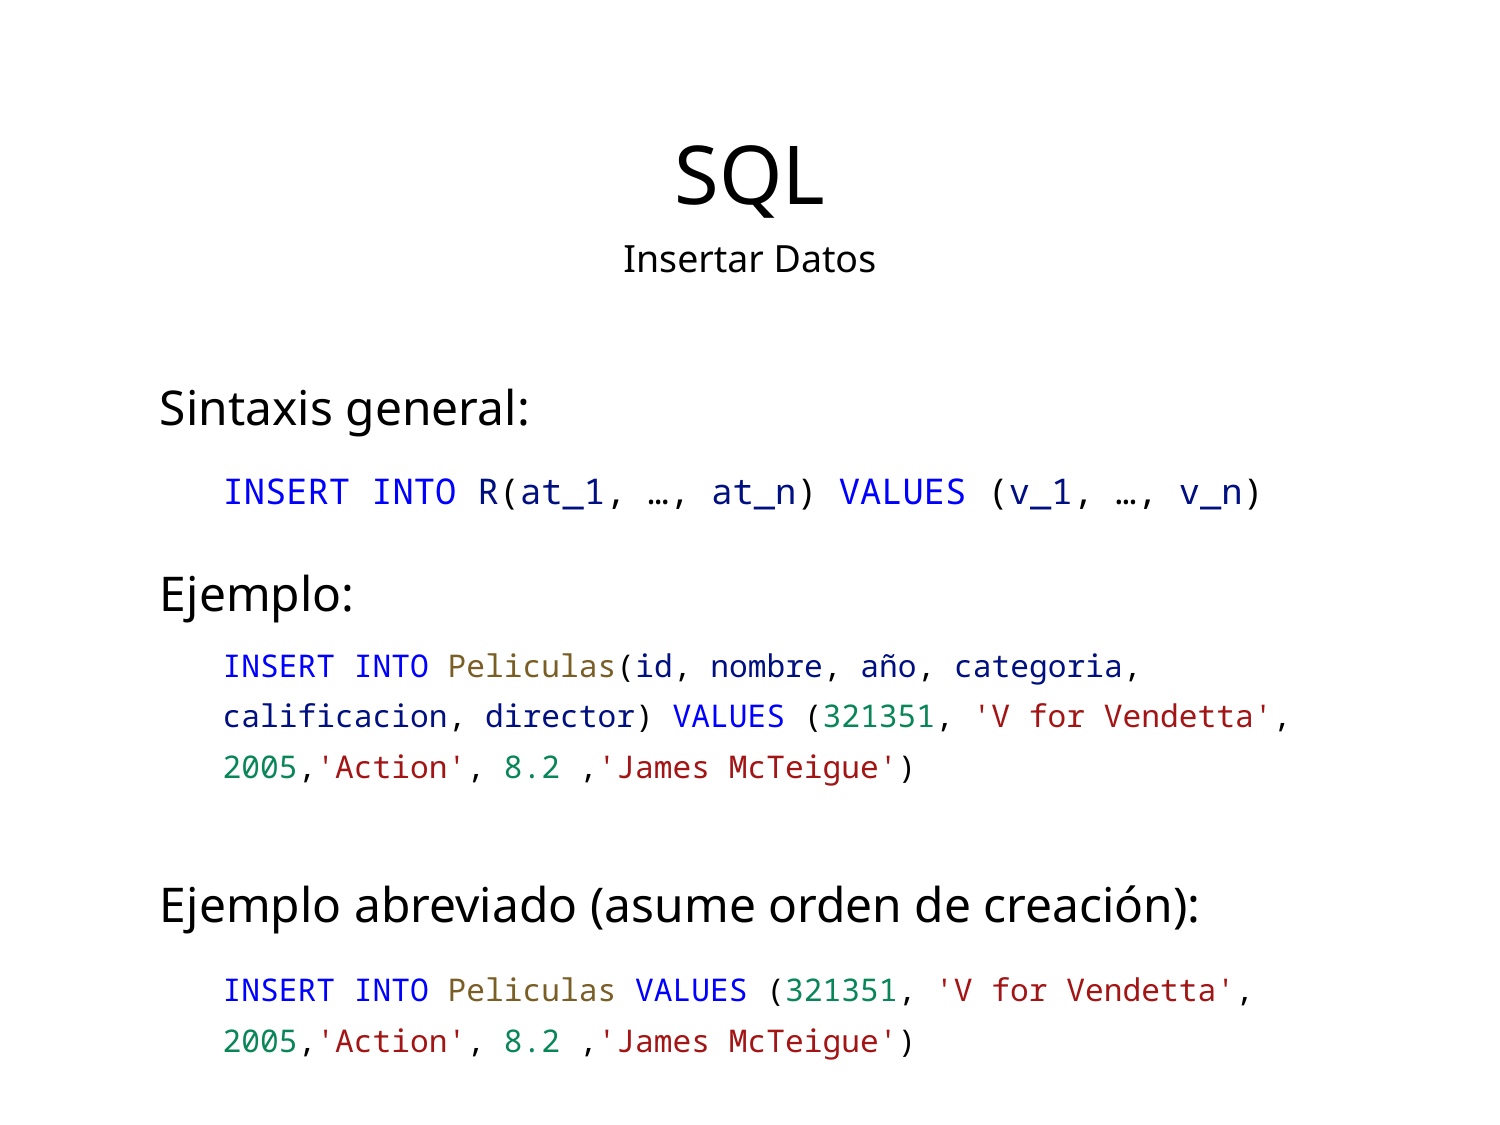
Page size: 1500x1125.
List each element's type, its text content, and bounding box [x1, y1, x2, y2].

text_box INSERT INTO Peliculas(id, nombre, año, categoria, calificacion, director) VALUES (321351, 'V for Vendetta', 2005,'Action', 8.2 ,'James McTeigue') [217, 627, 1376, 857]
text_box SQL [657, 117, 842, 226]
text_box Insertar Datos [444, 230, 1056, 286]
text_box Ejemplo: [154, 558, 1346, 627]
text_box Ejemplo abreviado (asume orden de creación): [154, 868, 1346, 938]
text_box INSERT INTO R(at_1, …, at_n) VALUES (v_1, …, v_n) [217, 448, 1436, 517]
text_box Sintaxis general: [154, 372, 1346, 441]
text_box INSERT INTO Peliculas VALUES (321351, 'V for Vendetta', 2005,'Action', 8.2 ,'James McTeigue') [217, 952, 1283, 1064]
